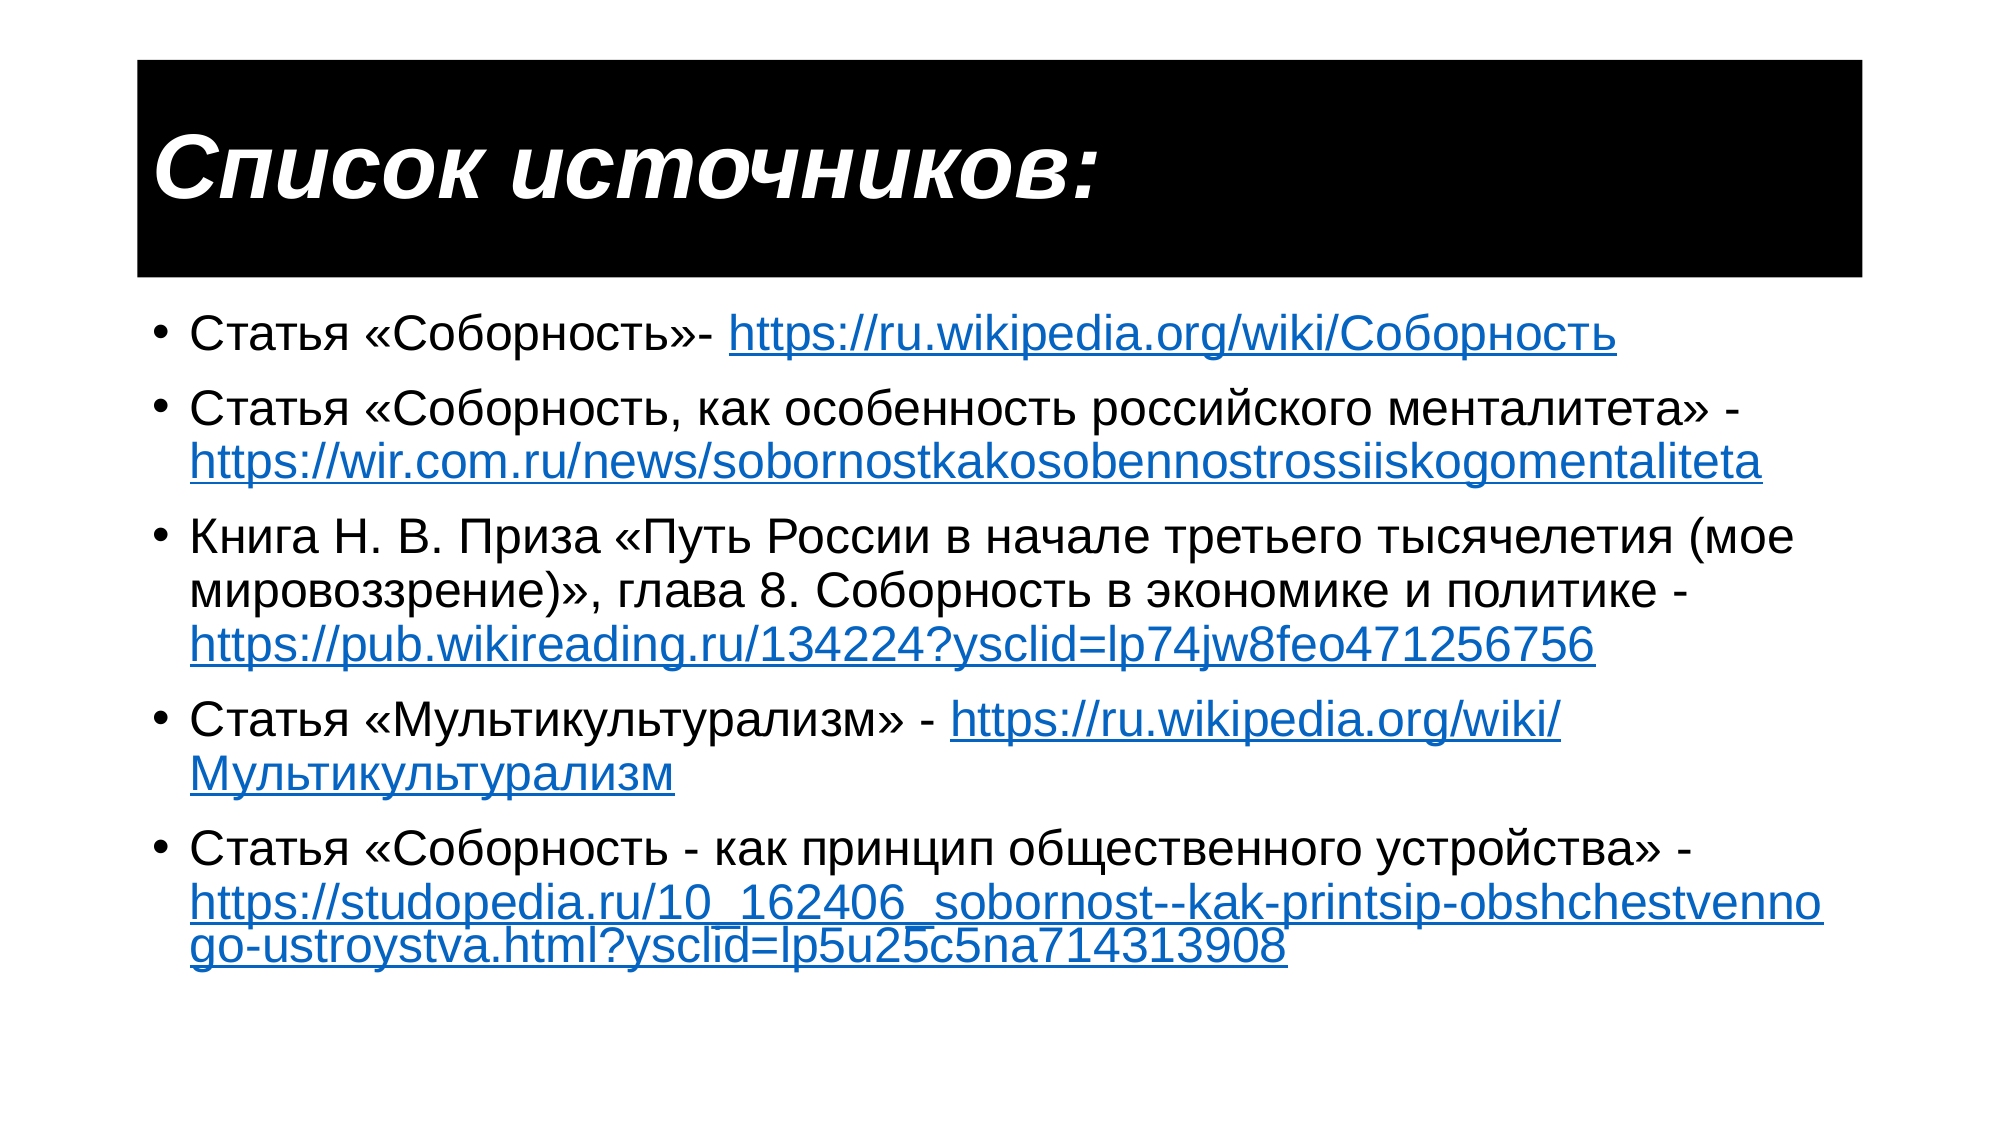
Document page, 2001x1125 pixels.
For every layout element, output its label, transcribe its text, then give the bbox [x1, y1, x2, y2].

title Список источников: [137, 59, 1863, 278]
list Статья «Соборность»- https://ru.wikipedia.org/wiki/Соборность Статья «Соборность, как особенность российского менталитета» - https://wir.com.ru/news/sobornostkakosobennostrossiiskogomentaliteta Книга Н. В. Приза «Путь России в начале третьего тысячелетия (мое мировоззрение)», глава 8. Соборность в экономике и политике - https://pub.wikireading.ru/134224?ysclid=lp74jw8feo471256756 Статья «Мультикультурализм» - https://ru.wikipedia.org/wiki/Мультикультурализм Статья «Соборность - как принцип общественного устройства» - https://studopedia.ru/10_162406_sobornost--kak-printsip-obshchestvennogo-ustroystva.html?ysclid=lp5u25c5na714313908 [137, 299, 1863, 1014]
